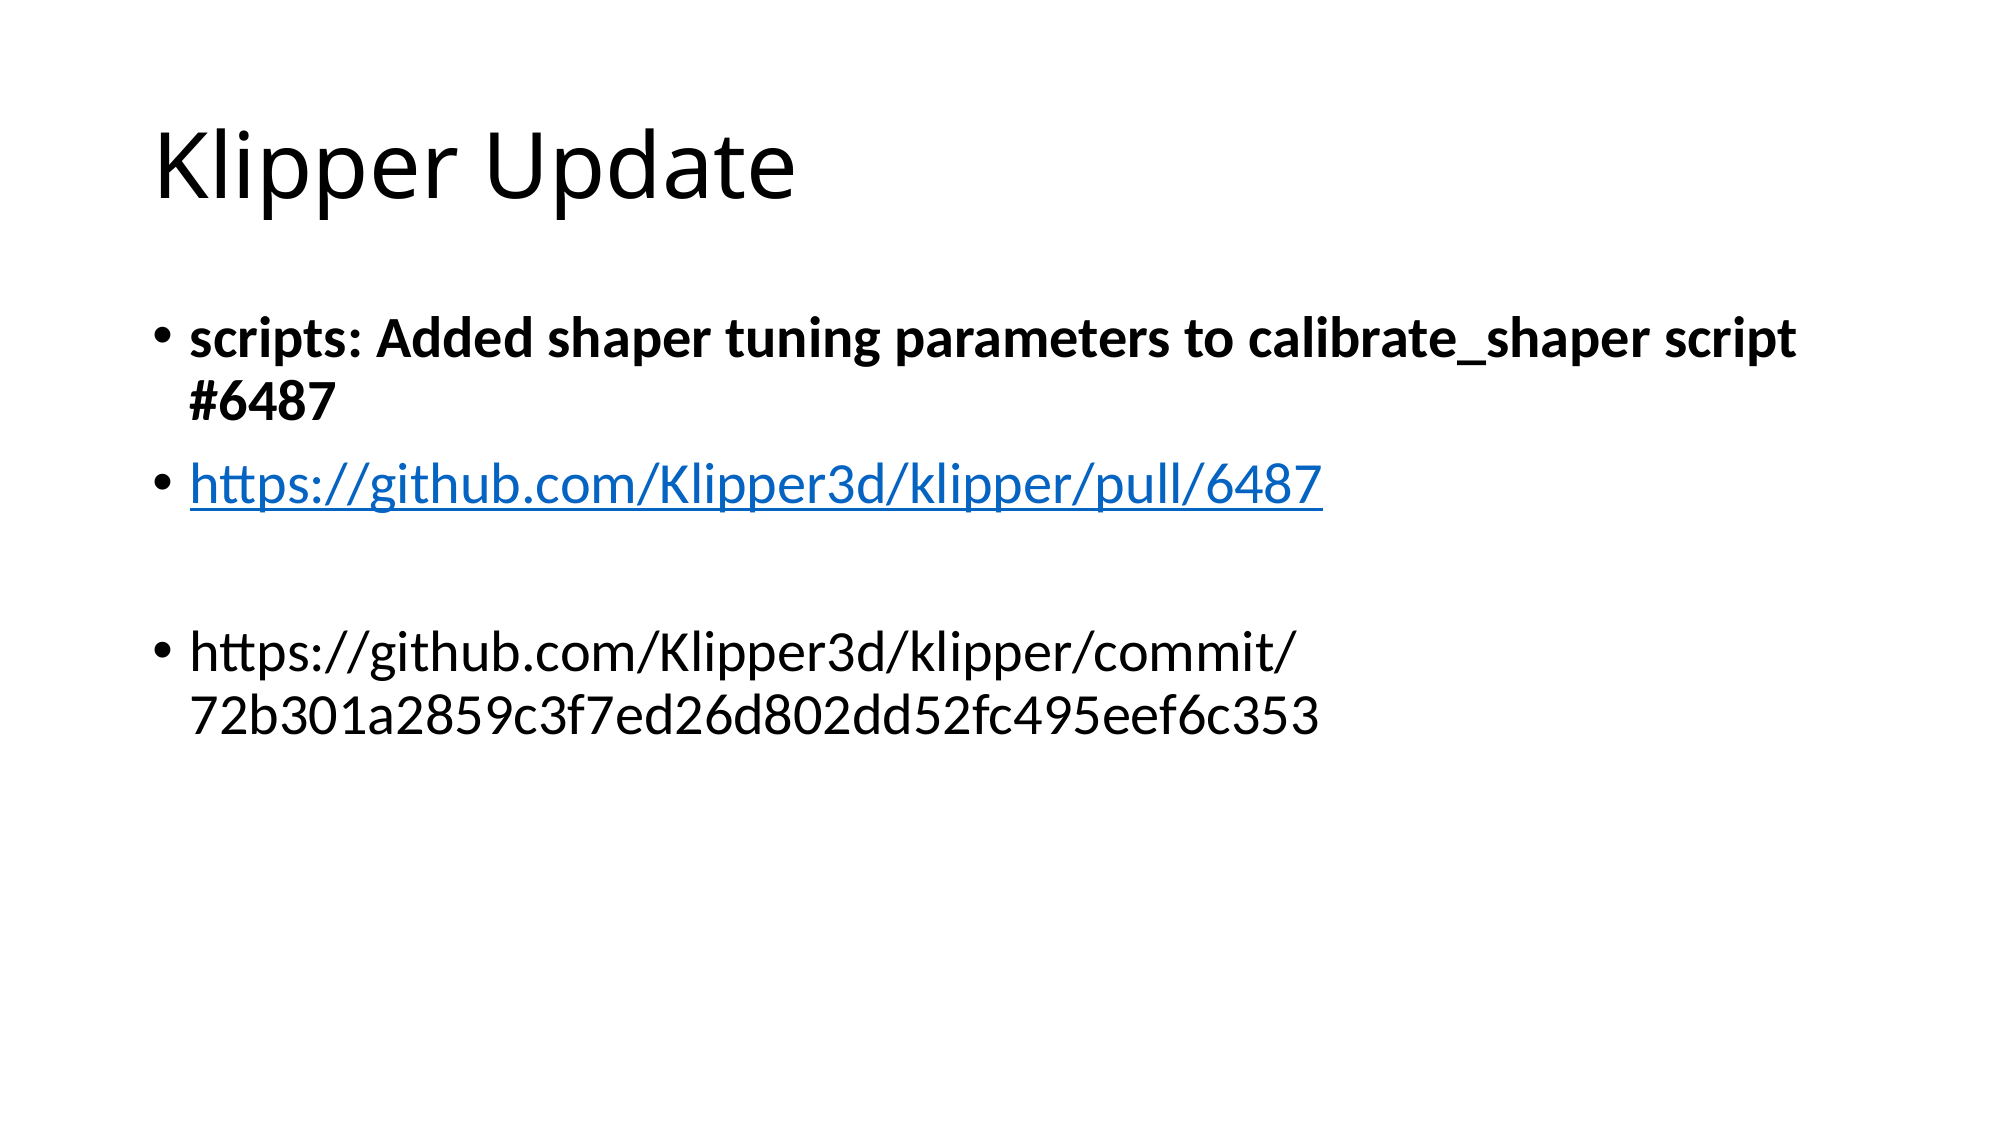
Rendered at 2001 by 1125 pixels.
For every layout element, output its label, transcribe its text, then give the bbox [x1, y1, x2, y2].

title Klipper Update [137, 59, 1863, 278]
list scripts: Added shaper tuning parameters to calibrate_shaper script #6487 https://github.com/Klipper3d/klipper/pull/6487 https://github.com/Klipper3d/klipper/commit/72b301a2859c3f7ed26d802dd52fc495eef6c353 [137, 299, 1863, 1014]
